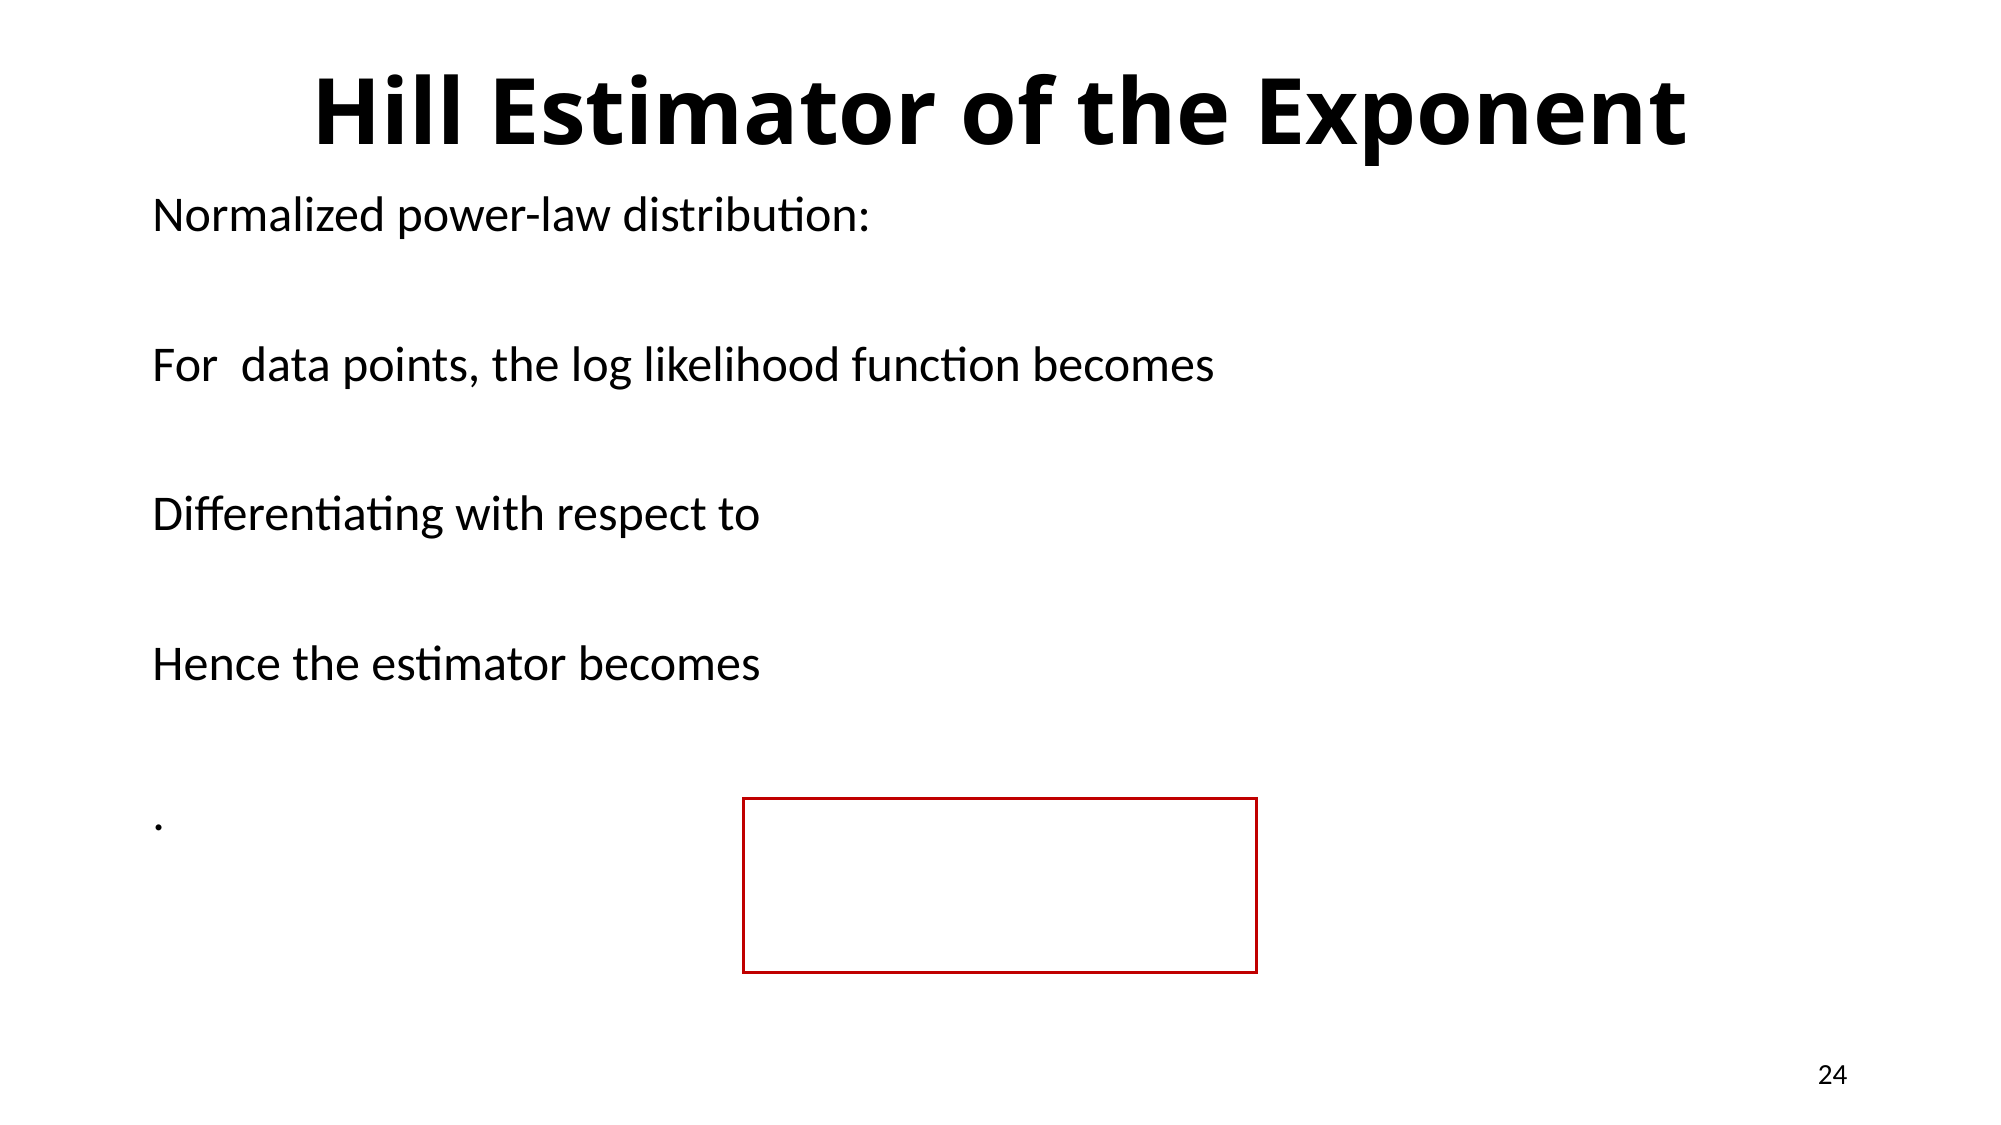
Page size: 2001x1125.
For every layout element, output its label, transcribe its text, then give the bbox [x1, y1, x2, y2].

title Hill Estimator of the Exponent [137, 27, 1863, 203]
slide_number 24 [1412, 1042, 1863, 1103]
text_box [742, 798, 1258, 973]
